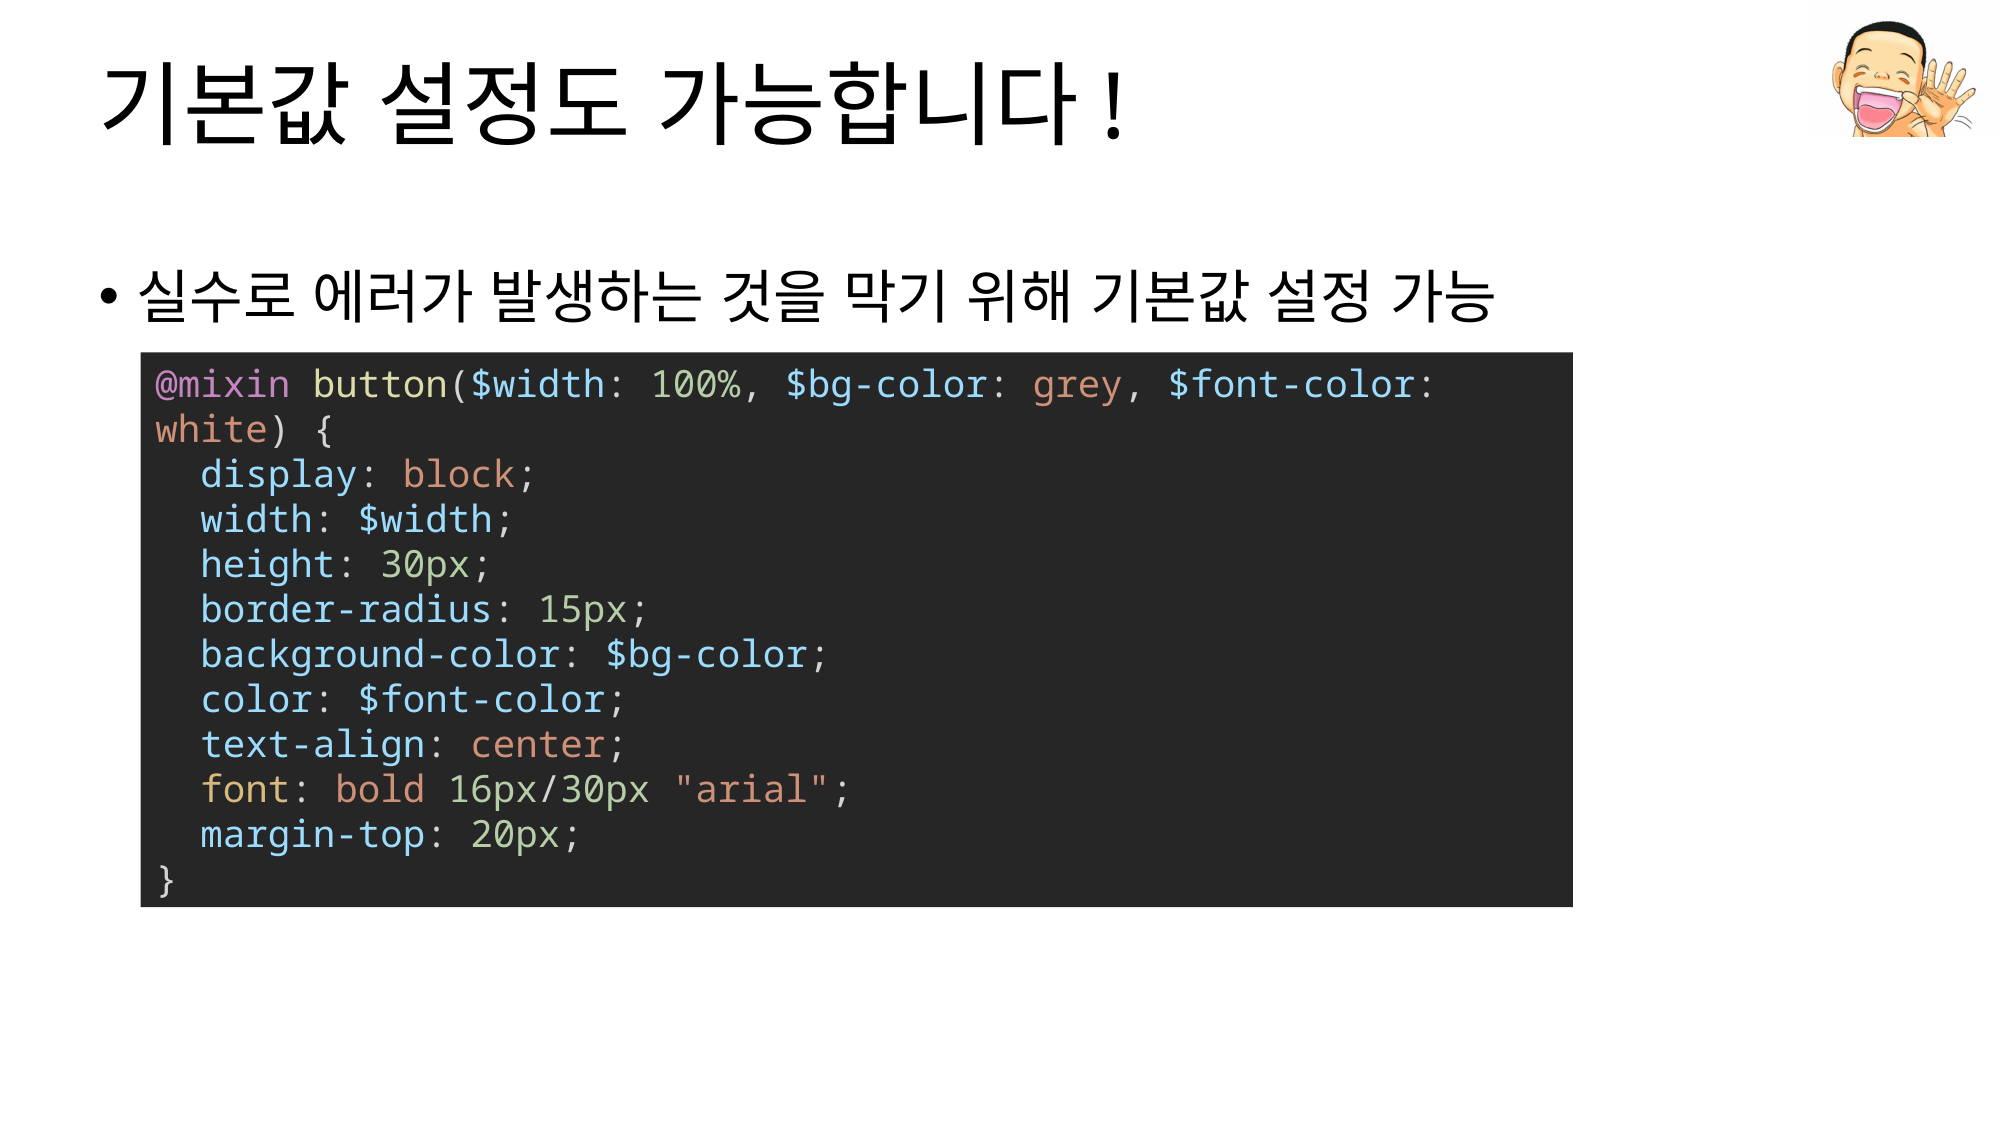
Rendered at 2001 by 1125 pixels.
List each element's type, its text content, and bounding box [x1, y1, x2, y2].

list 실수로 에러가 발생하는 것을 막기 위해 기본값 설정 가능 [83, 217, 1931, 1125]
title 기본값 설정도 가능합니다! [83, 0, 1931, 217]
text_box @mixin button($width: 100%, $bg-color: grey, $font-color: white) { display: block; width: $width; height: 30px; border-radius: 15px; background-color: $bg-color; color: $font-color; text-align: center; font: bold 16px/30px "arial"; margin-top: 20px; } [140, 352, 1573, 908]
picture [1931, 0, 2000, 137]
